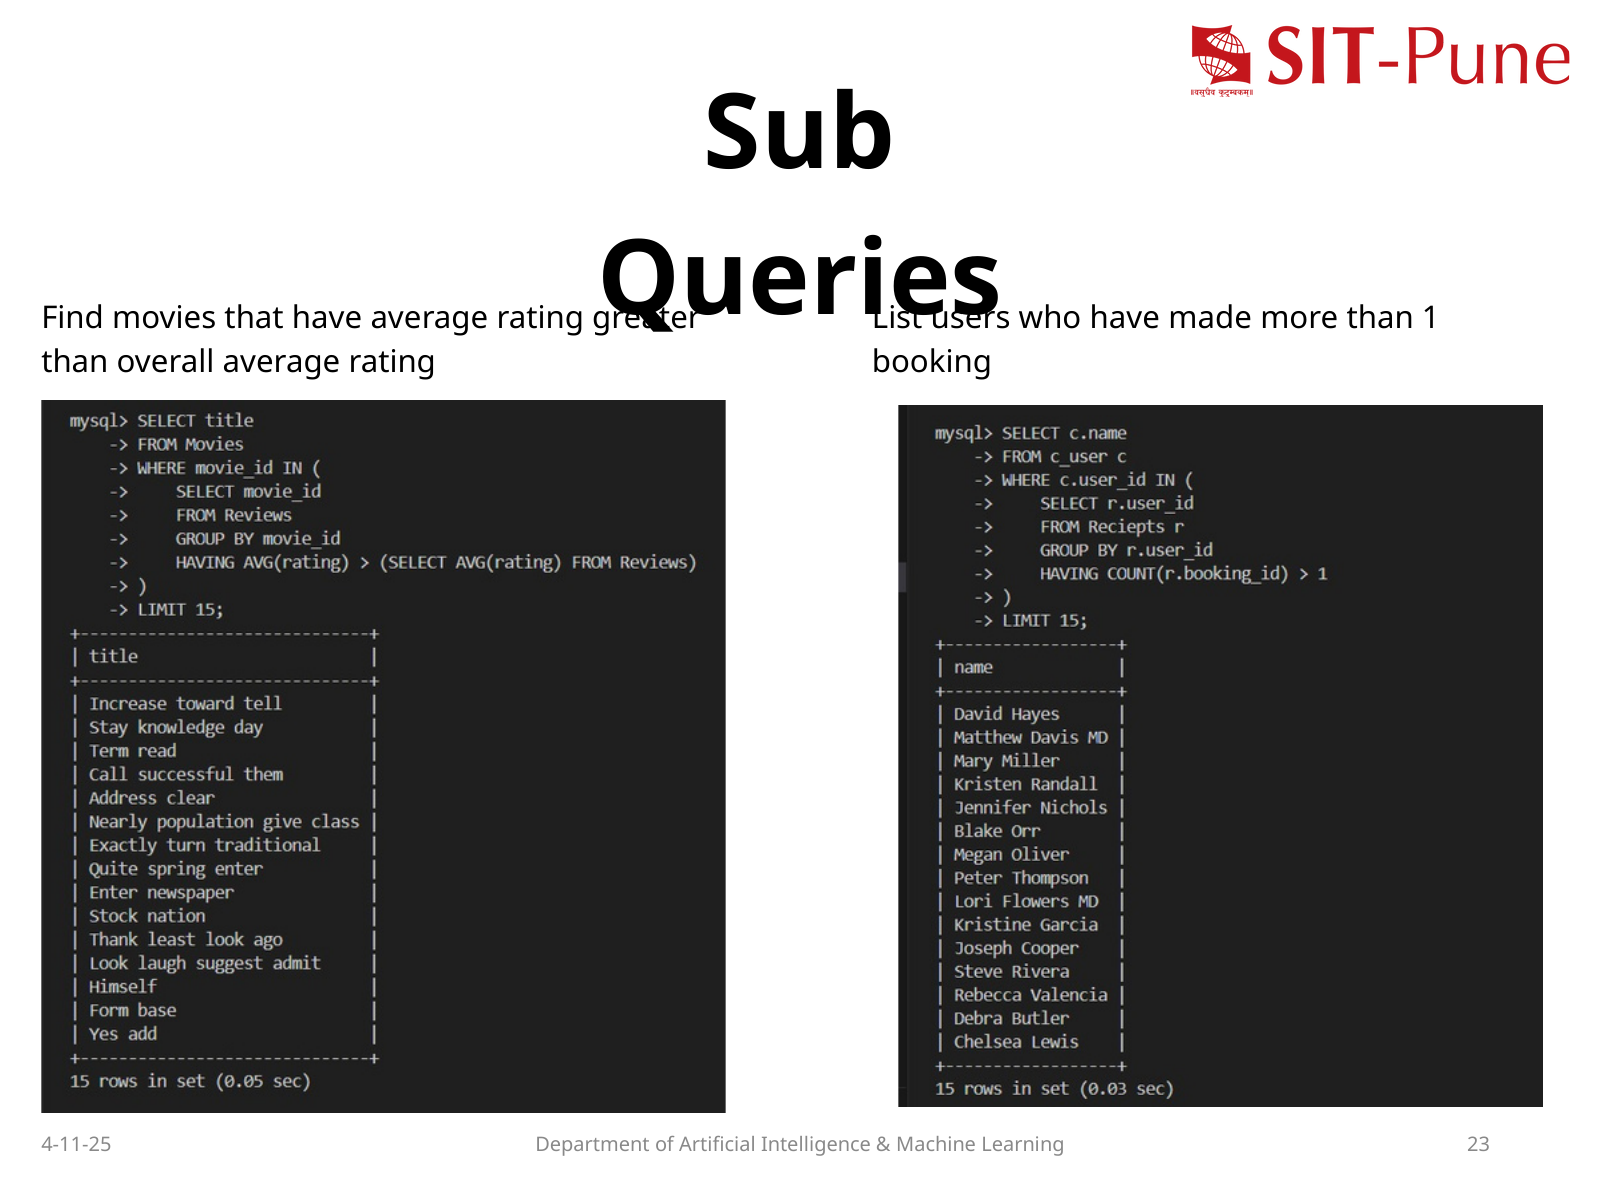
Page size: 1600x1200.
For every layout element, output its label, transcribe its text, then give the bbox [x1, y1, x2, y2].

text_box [529, 1111, 1071, 1177]
text_box Sub Queries [492, 43, 1108, 336]
text_box List users who have made more than 1 booking [871, 291, 1570, 423]
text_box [1129, 1111, 1491, 1177]
text_box Find movies that have average rating greater than overall average rating [41, 291, 739, 423]
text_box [41, 1111, 402, 1177]
text_box [898, 423, 1543, 1107]
text_box [41, 423, 726, 1113]
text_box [1190, 25, 1570, 97]
